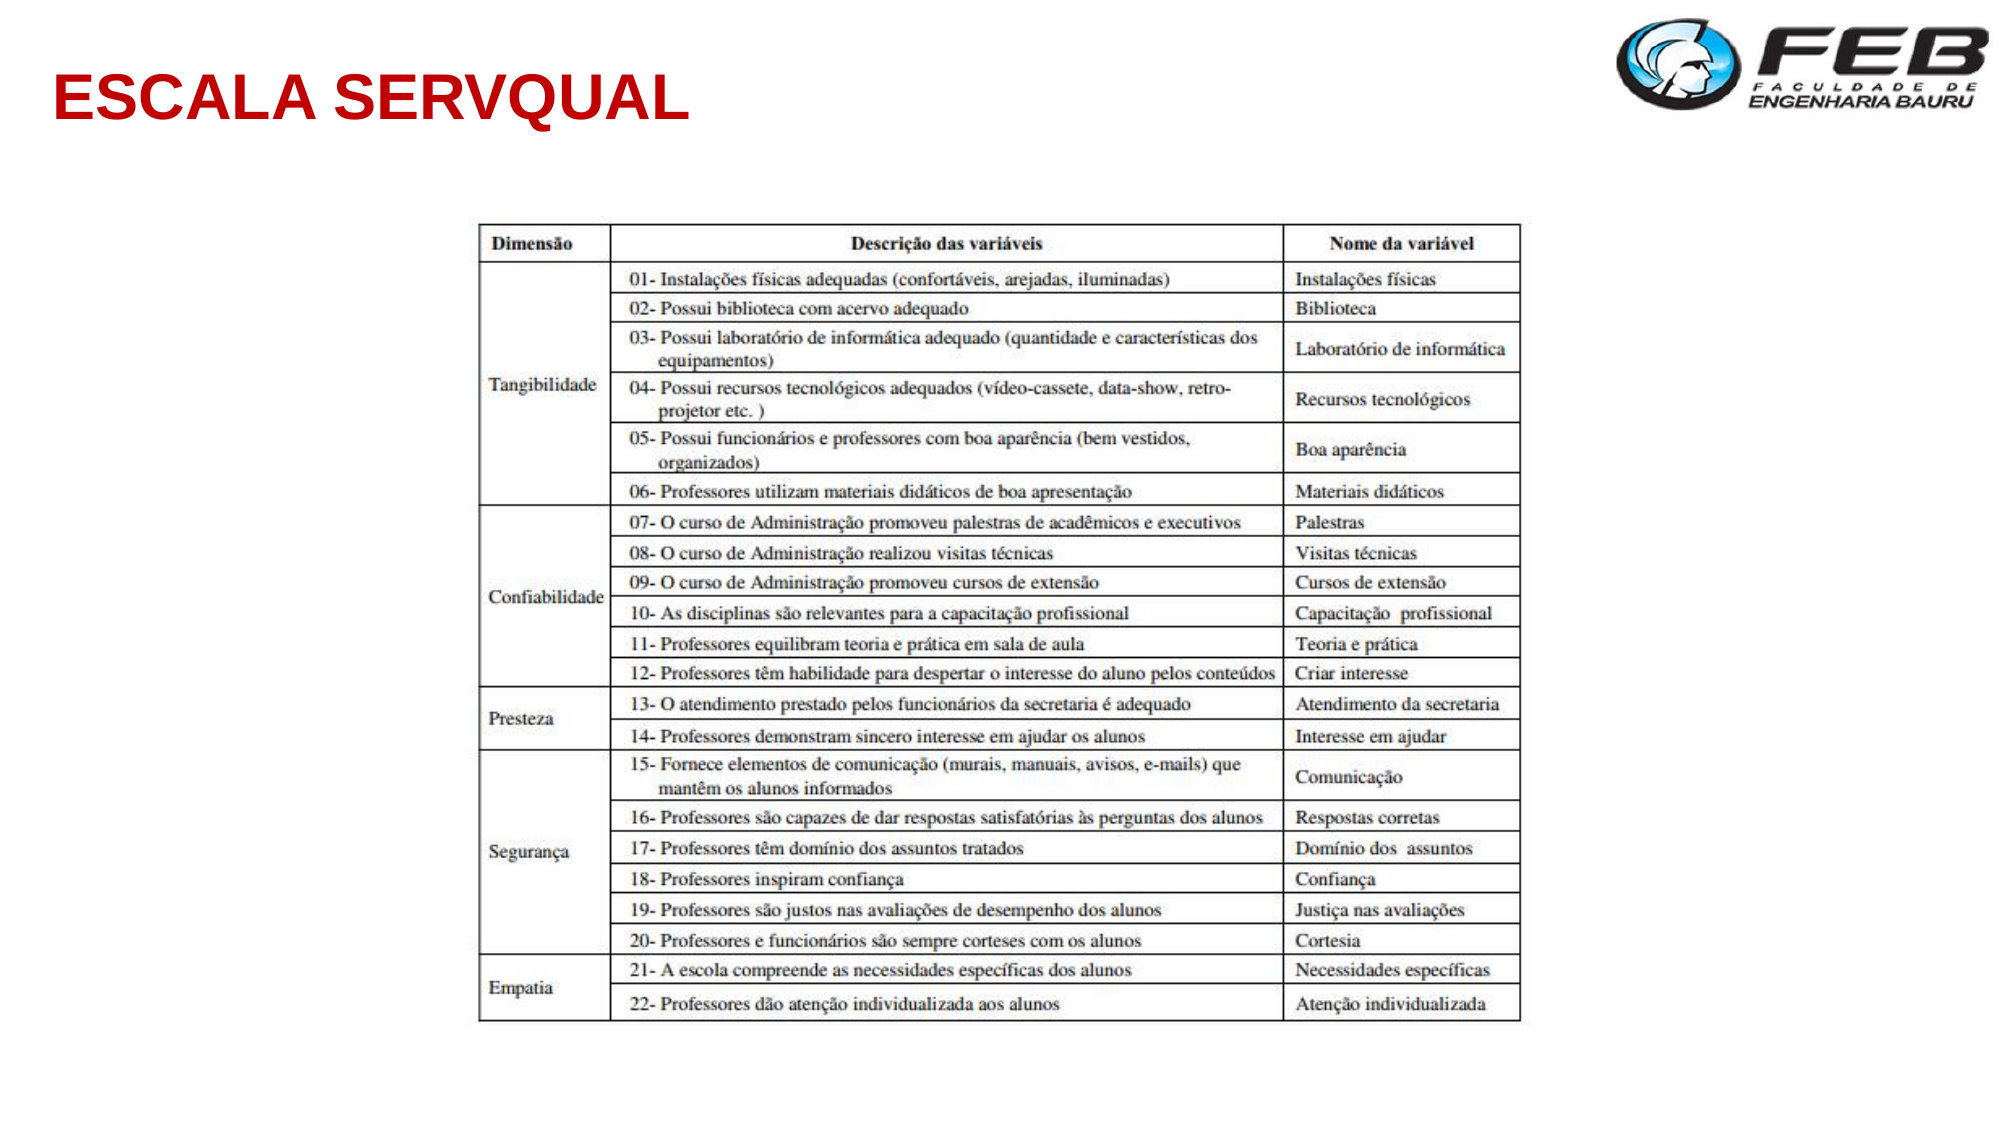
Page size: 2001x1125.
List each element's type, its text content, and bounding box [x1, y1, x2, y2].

title ESCALA SERVQUAL [37, 18, 1556, 179]
picture [468, 215, 1531, 1025]
picture [1601, 0, 2000, 127]
